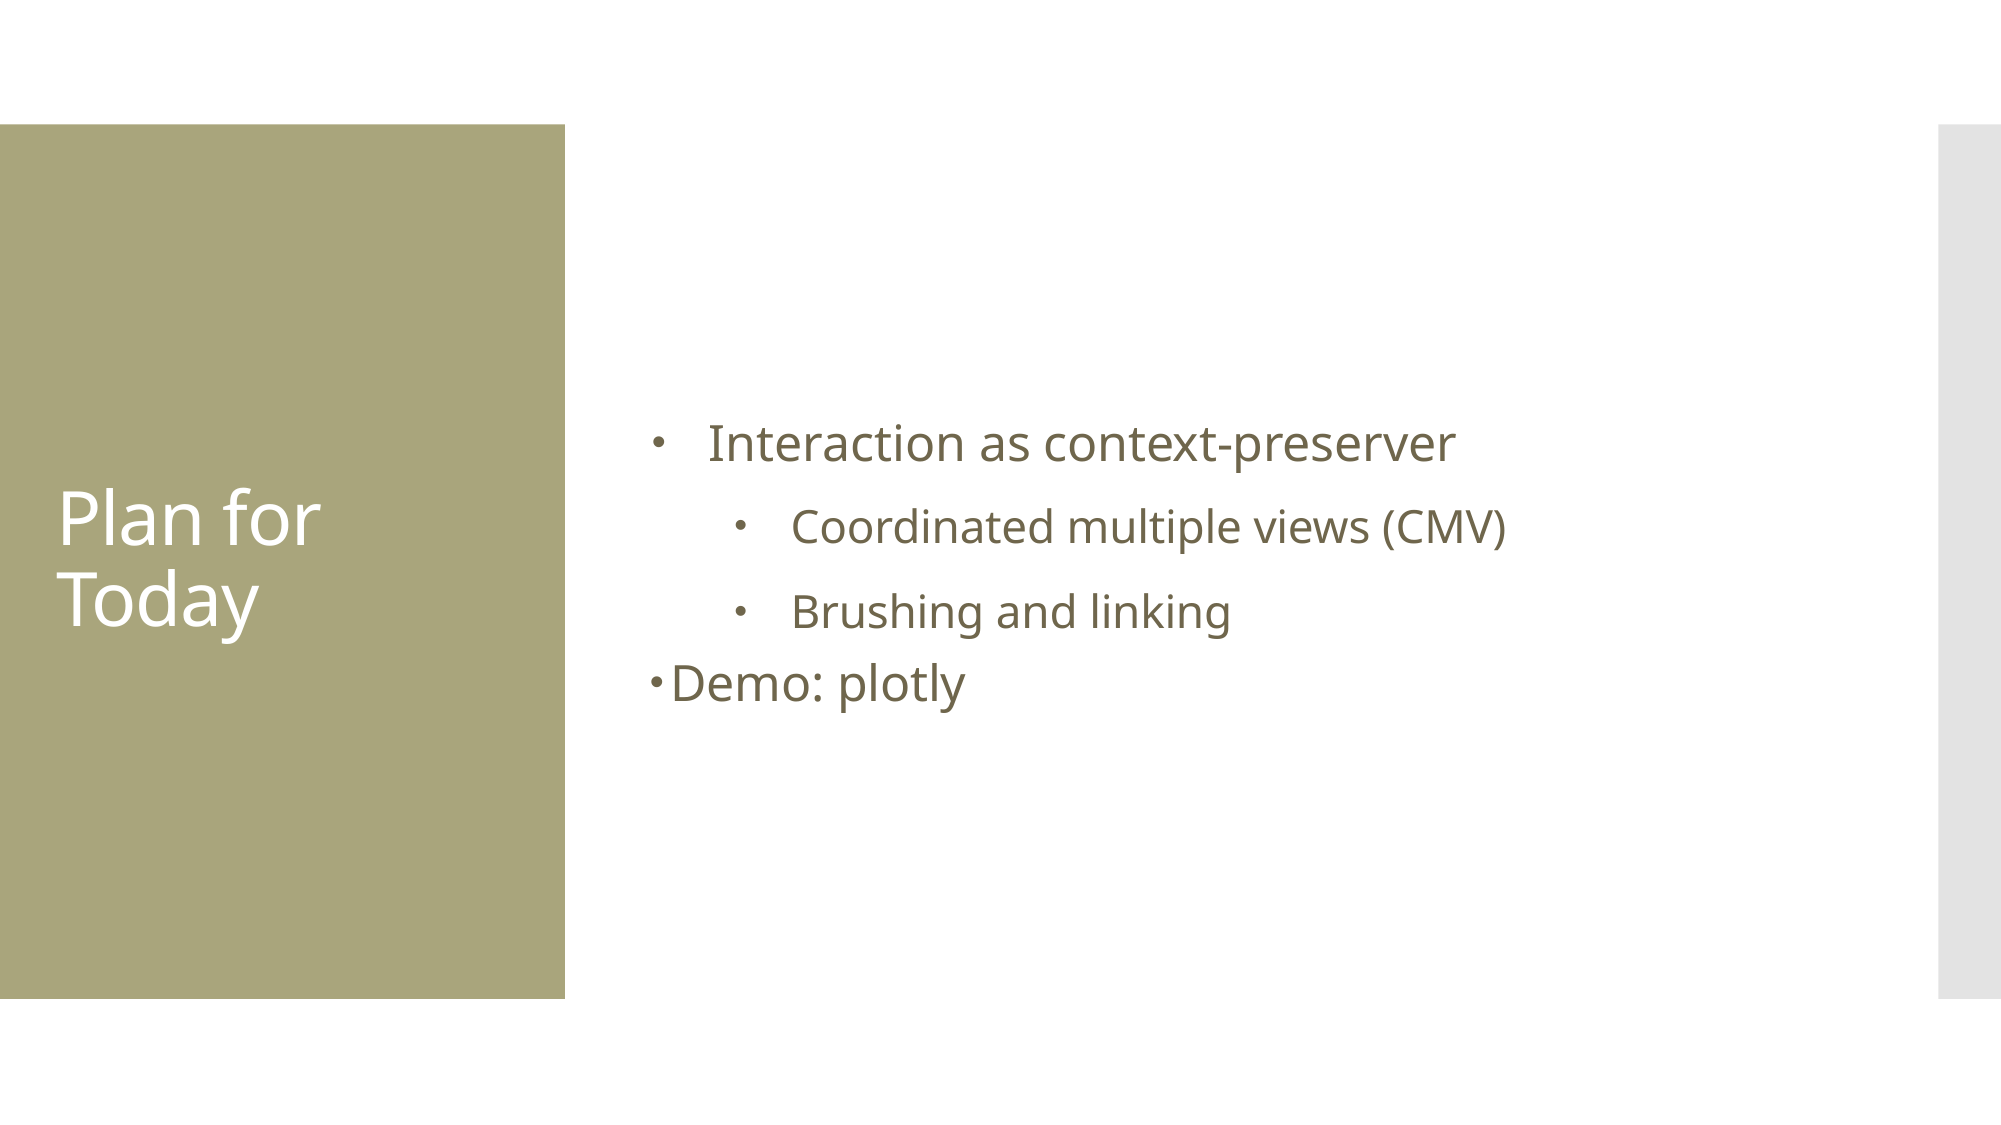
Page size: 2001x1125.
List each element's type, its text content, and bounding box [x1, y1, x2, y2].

list Interaction as context-preserver Coordinated multiple views (CMV) Brushing and linking Demo: plotly [634, 141, 1835, 982]
title Plan for Today [41, 184, 525, 940]
